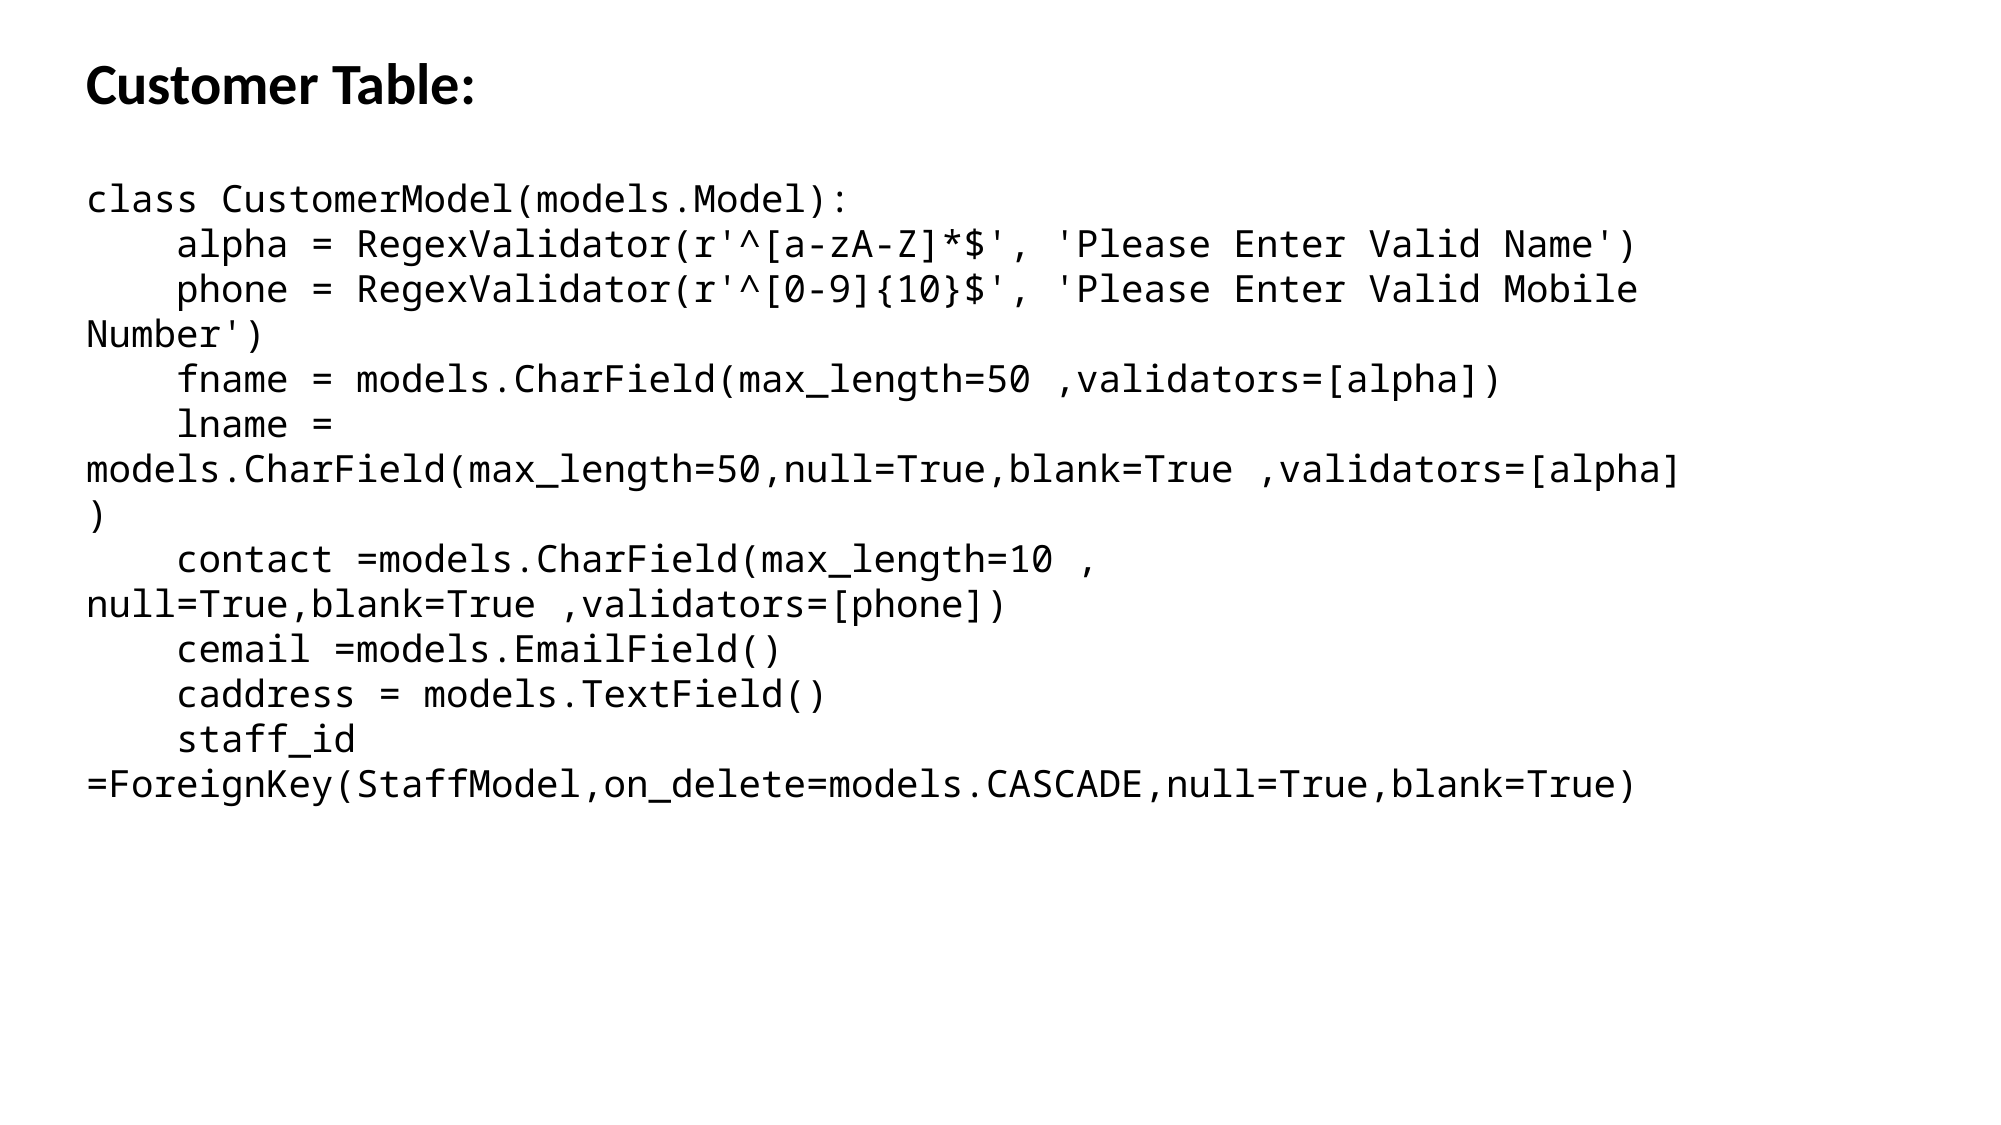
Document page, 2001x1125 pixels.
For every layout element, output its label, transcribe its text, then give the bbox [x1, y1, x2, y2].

text_box class CustomerModel(models.Model): alpha = RegexValidator(r'^[a-zA-Z]*$', 'Please Enter Valid Name') phone = RegexValidator(r'^[0-9]{10}$', 'Please Enter Valid Mobile Number') fname = models.CharField(max_length=50 ,validators=[alpha]) lname = models.CharField(max_length=50,null=True,blank=True ,validators=[alpha]) contact =models.CharField(max_length=10 , null=True,blank=True ,validators=[phone]) cemail =models.EmailField() caddress = models.TextField() staff_id =ForeignKey(StaffModel,on_delete=models.CASCADE,null=True,blank=True) [71, 168, 1707, 813]
text_box Customer Table: [71, 39, 1191, 125]
